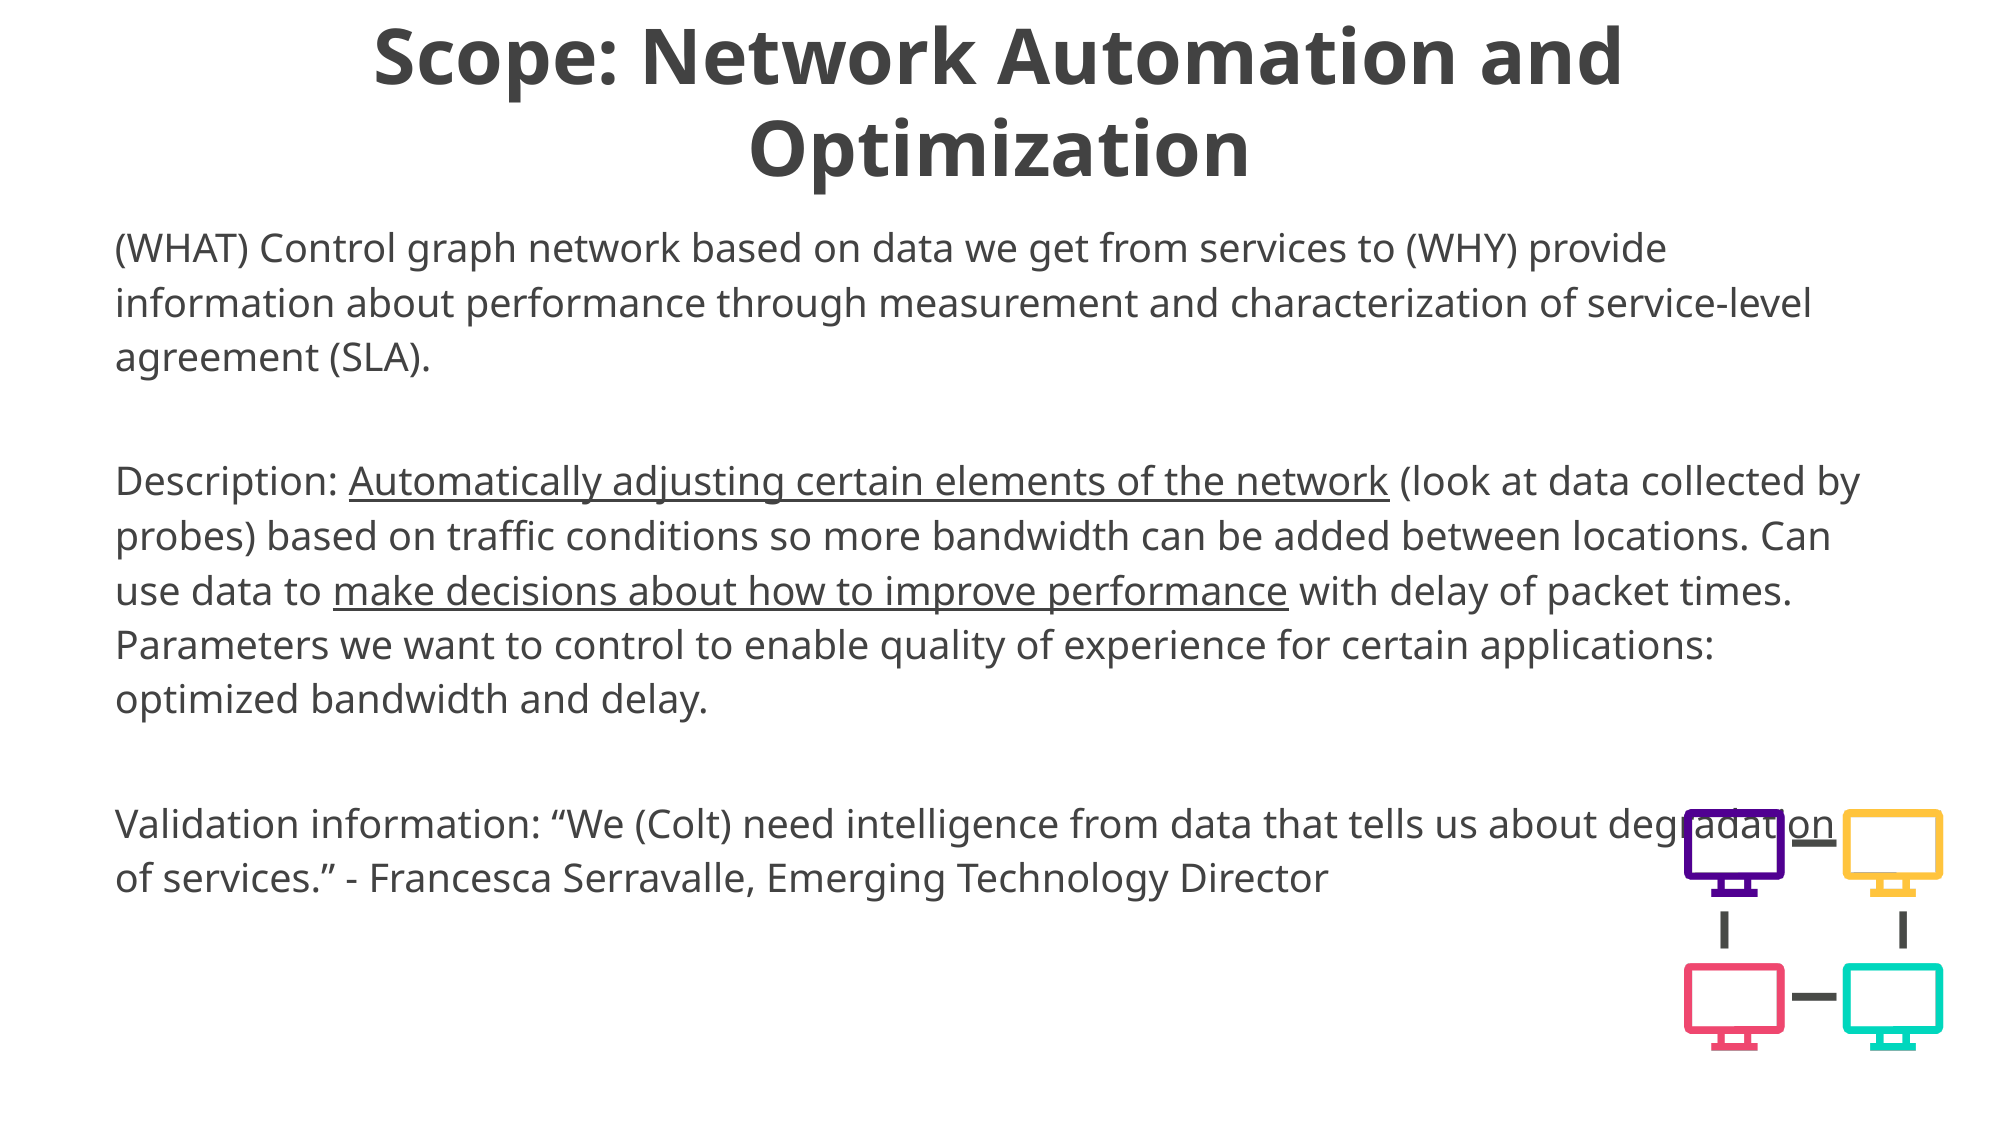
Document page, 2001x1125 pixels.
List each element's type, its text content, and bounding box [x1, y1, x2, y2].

list (WHAT) Control graph network based on data we get from services to (WHY) provide information about performance through measurement and characterization of service-level agreement (SLA). Description: Automatically adjusting certain elements of the network (look at data collected by probes) based on traffic conditions so more bandwidth can be added between locations. Can use data to make decisions about how to improve performance with delay of packet times. Parameters we want to control to enable quality of experience for certain applications: optimized bandwidth and delay. Validation information: “We (Colt) need intelligence from data that tells us about degradation of services.” - Francesca Serravalle, Emerging Technology Director [99, 208, 1900, 1065]
title Scope: Network Automation and Optimization [99, 45, 1900, 155]
picture [1617, 742, 2000, 1125]
